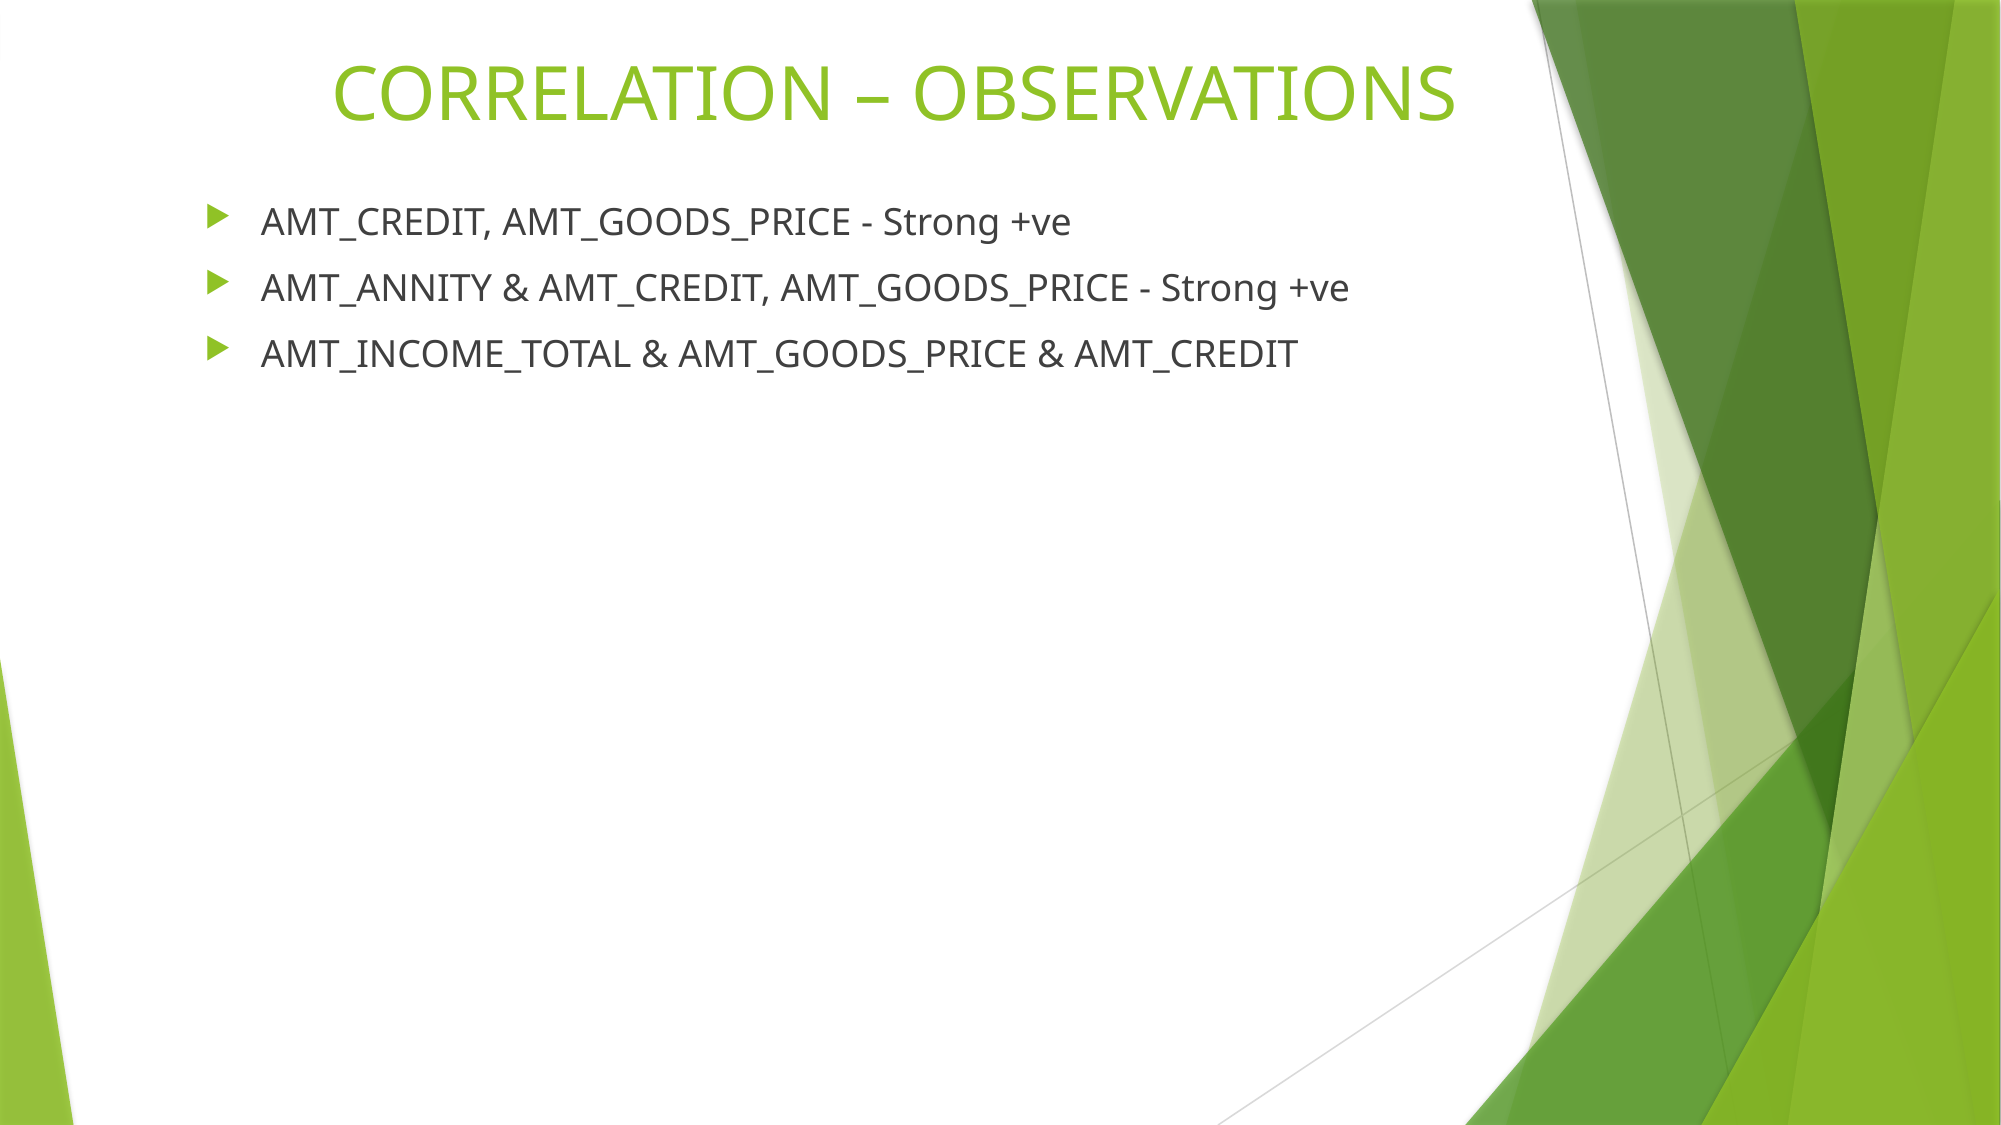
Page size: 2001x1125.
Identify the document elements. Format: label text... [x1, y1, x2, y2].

list AMT_CREDIT, AMT_GOODS_PRICE - Strong +ve AMT_ANNITY & AMT_CREDIT, AMT_GOODS_PRICE - Strong +ve AMT_INCOME_TOTAL & AMT_GOODS_PRICE & AMT_CREDIT [189, 190, 1600, 828]
text_box [162, 246, 1955, 1099]
title CORRELATION – OBSERVATIONS [32, 37, 1758, 170]
text_box [137, 151, 1930, 1004]
